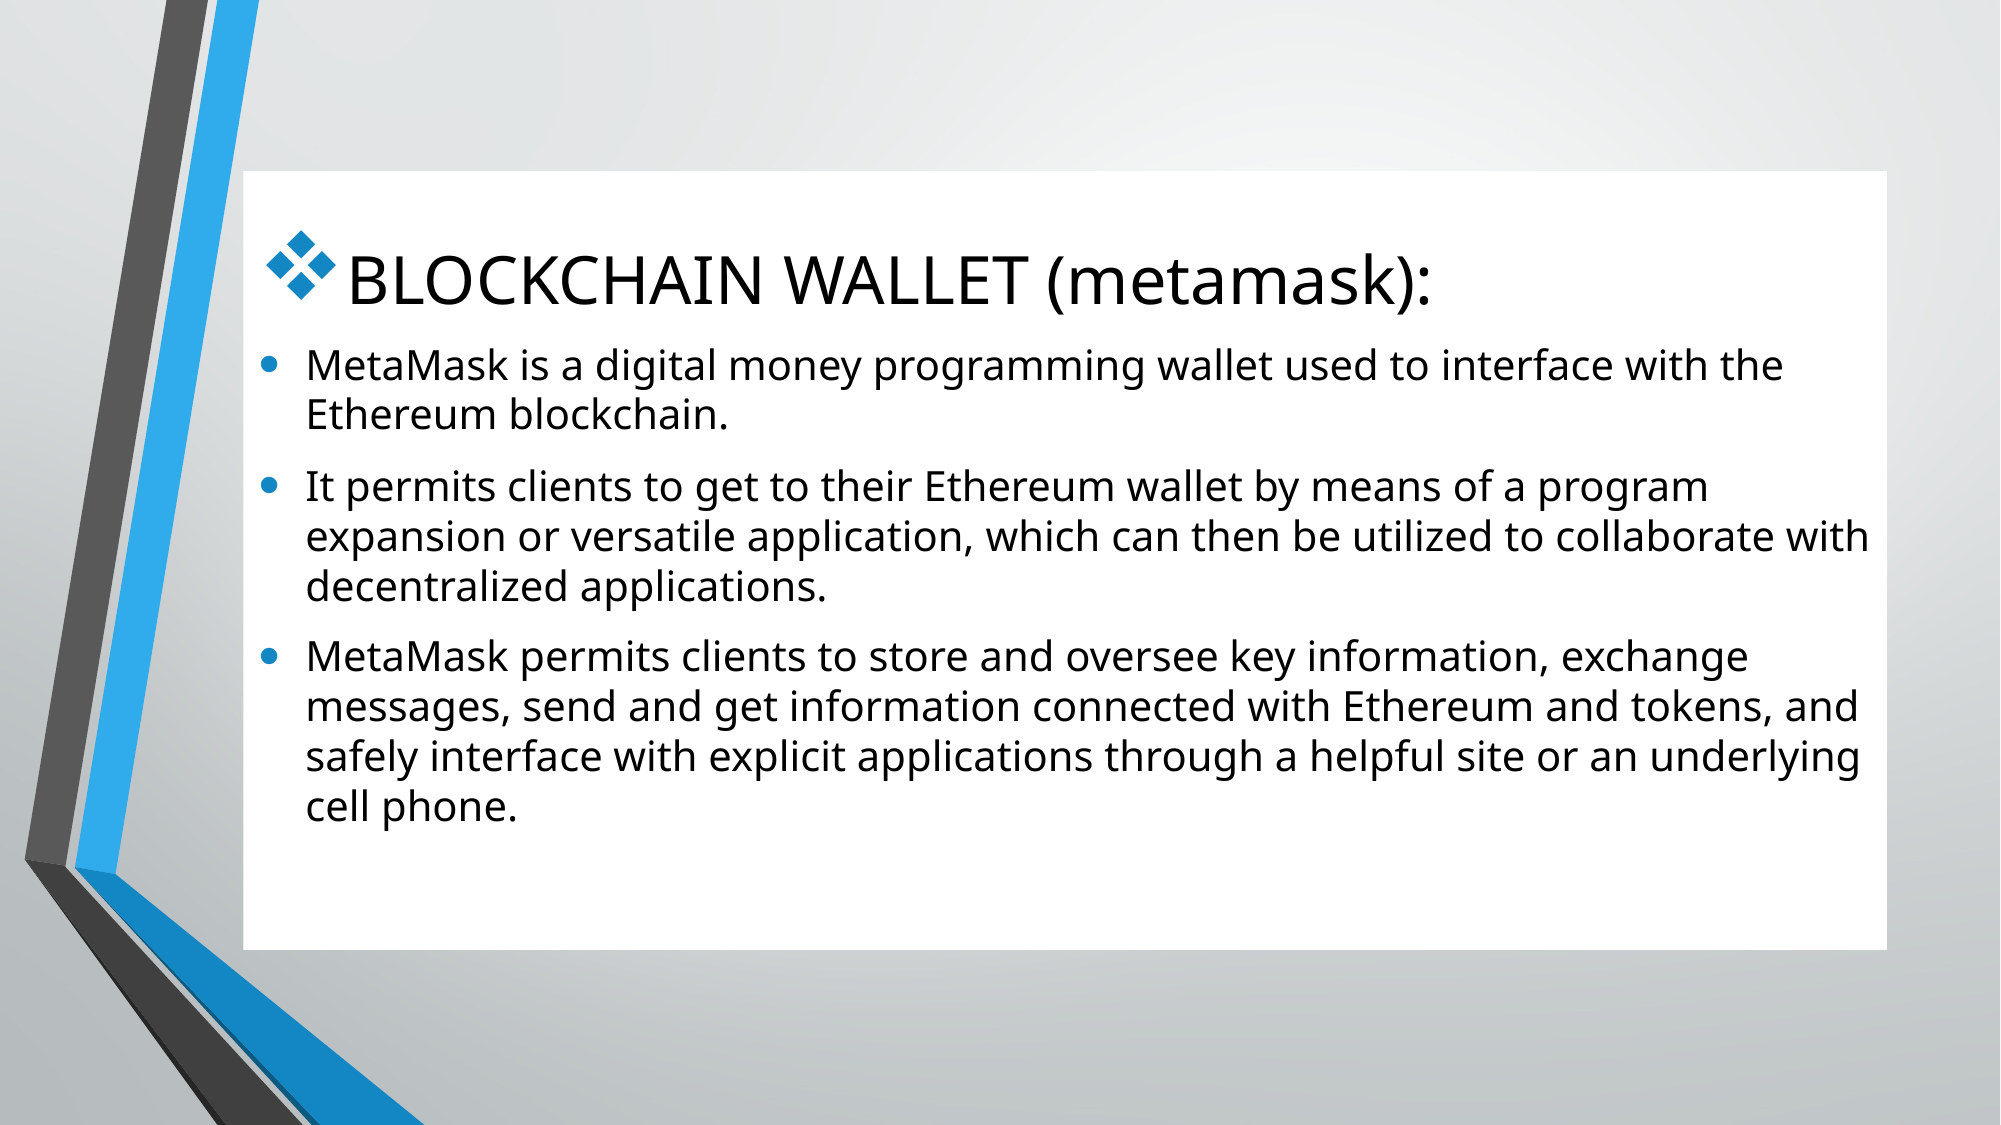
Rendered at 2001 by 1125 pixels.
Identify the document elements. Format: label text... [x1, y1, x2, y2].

list BLOCKCHAIN WALLET (metamask): MetaMask is a digital money programming wallet used to interface with the Ethereum blockchain. It permits clients to get to their Ethereum wallet by means of a program expansion or versatile application, which can then be utilized to collaborate with decentralized applications. MetaMask permits clients to store and oversee key information, exchange messages, send and get information connected with Ethereum and tokens, and safely interface with explicit applications through a helpful site or an underlying cell phone. [243, 171, 1887, 950]
